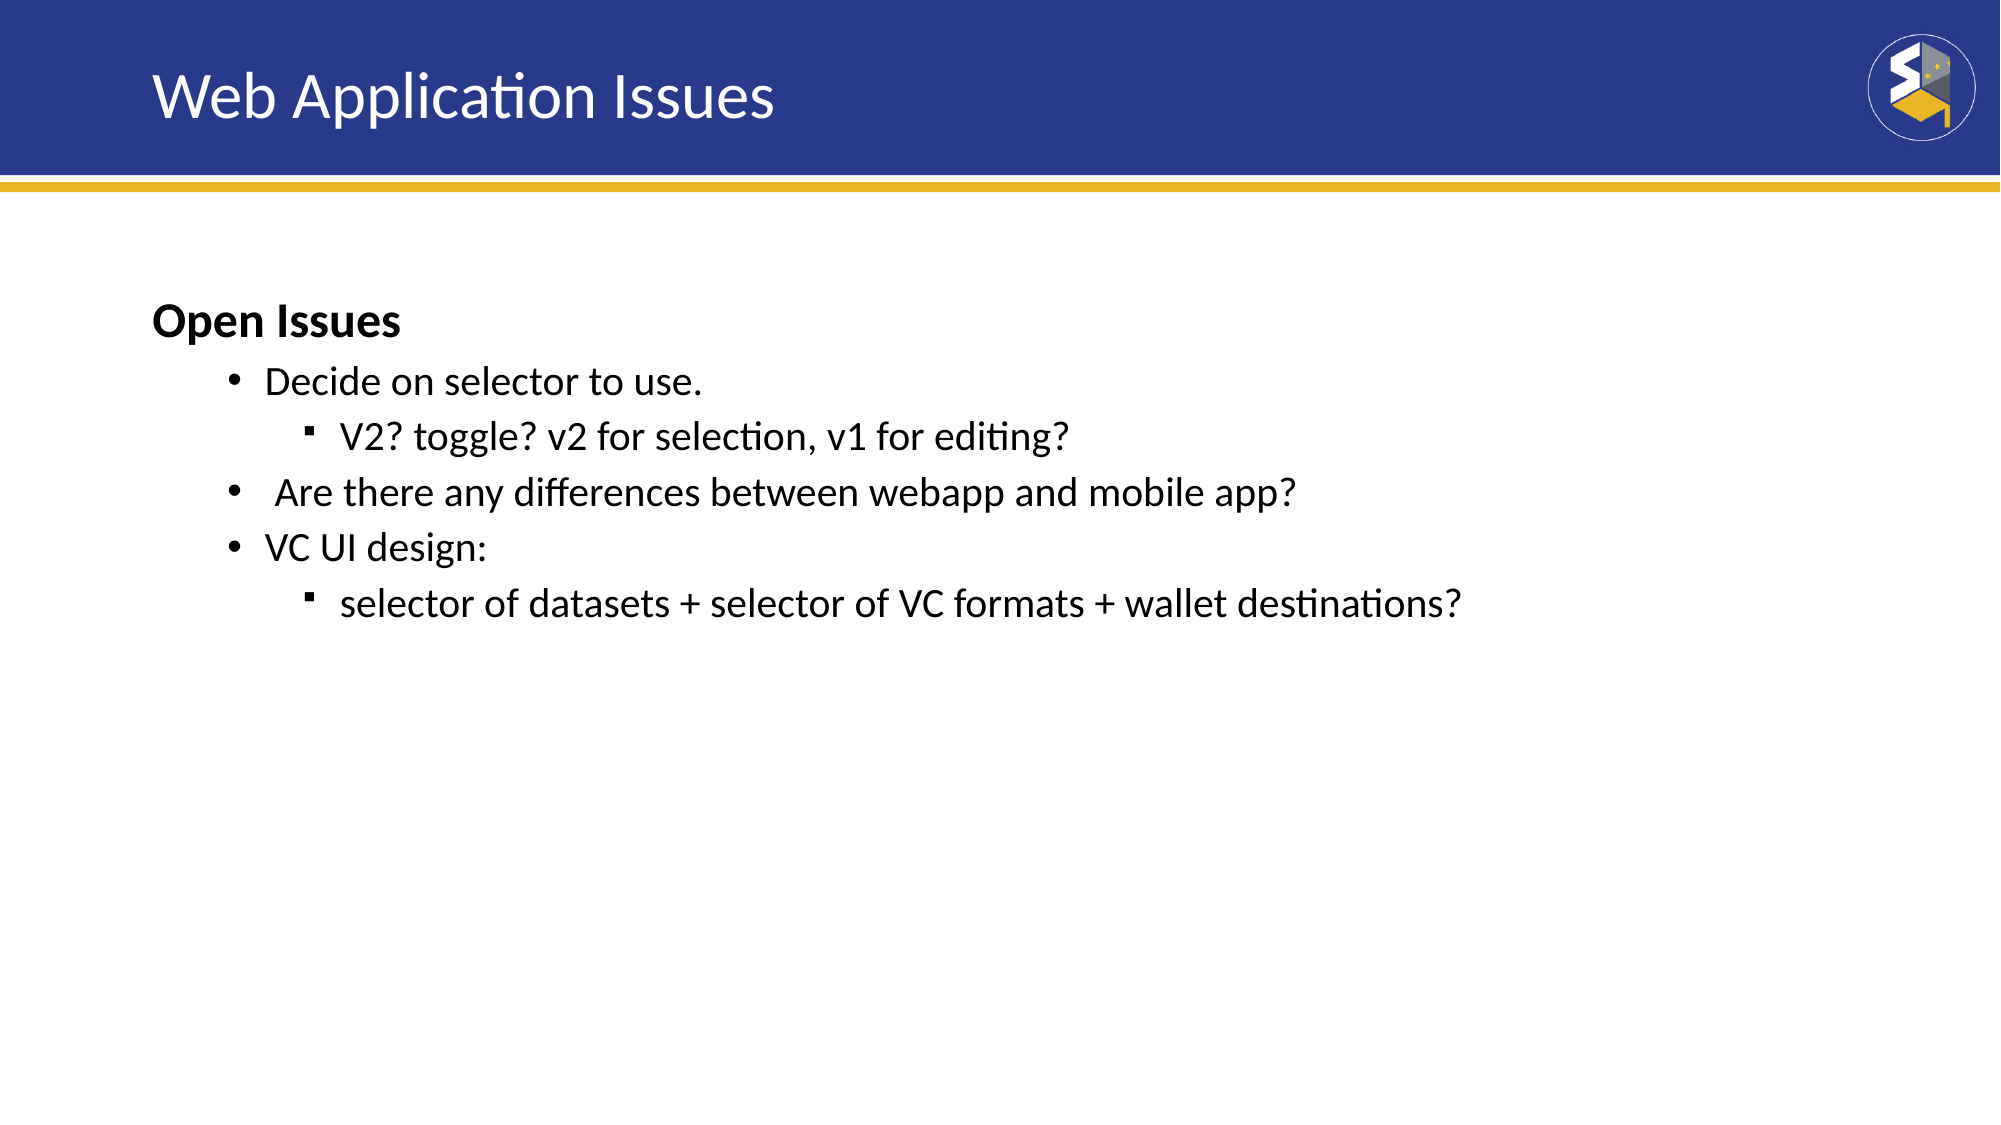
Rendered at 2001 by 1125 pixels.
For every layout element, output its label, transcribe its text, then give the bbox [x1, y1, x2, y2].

list Open Issues Decide on selector to use. V2? toggle? v2 for selection, v1 for editing? Are there any differences between webapp and mobile app? VC UI design: selector of datasets + selector of VC formats + wallet destinations? [137, 287, 1863, 1002]
title Web Application Issues [137, 28, 1863, 166]
picture [1863, 28, 1981, 147]
